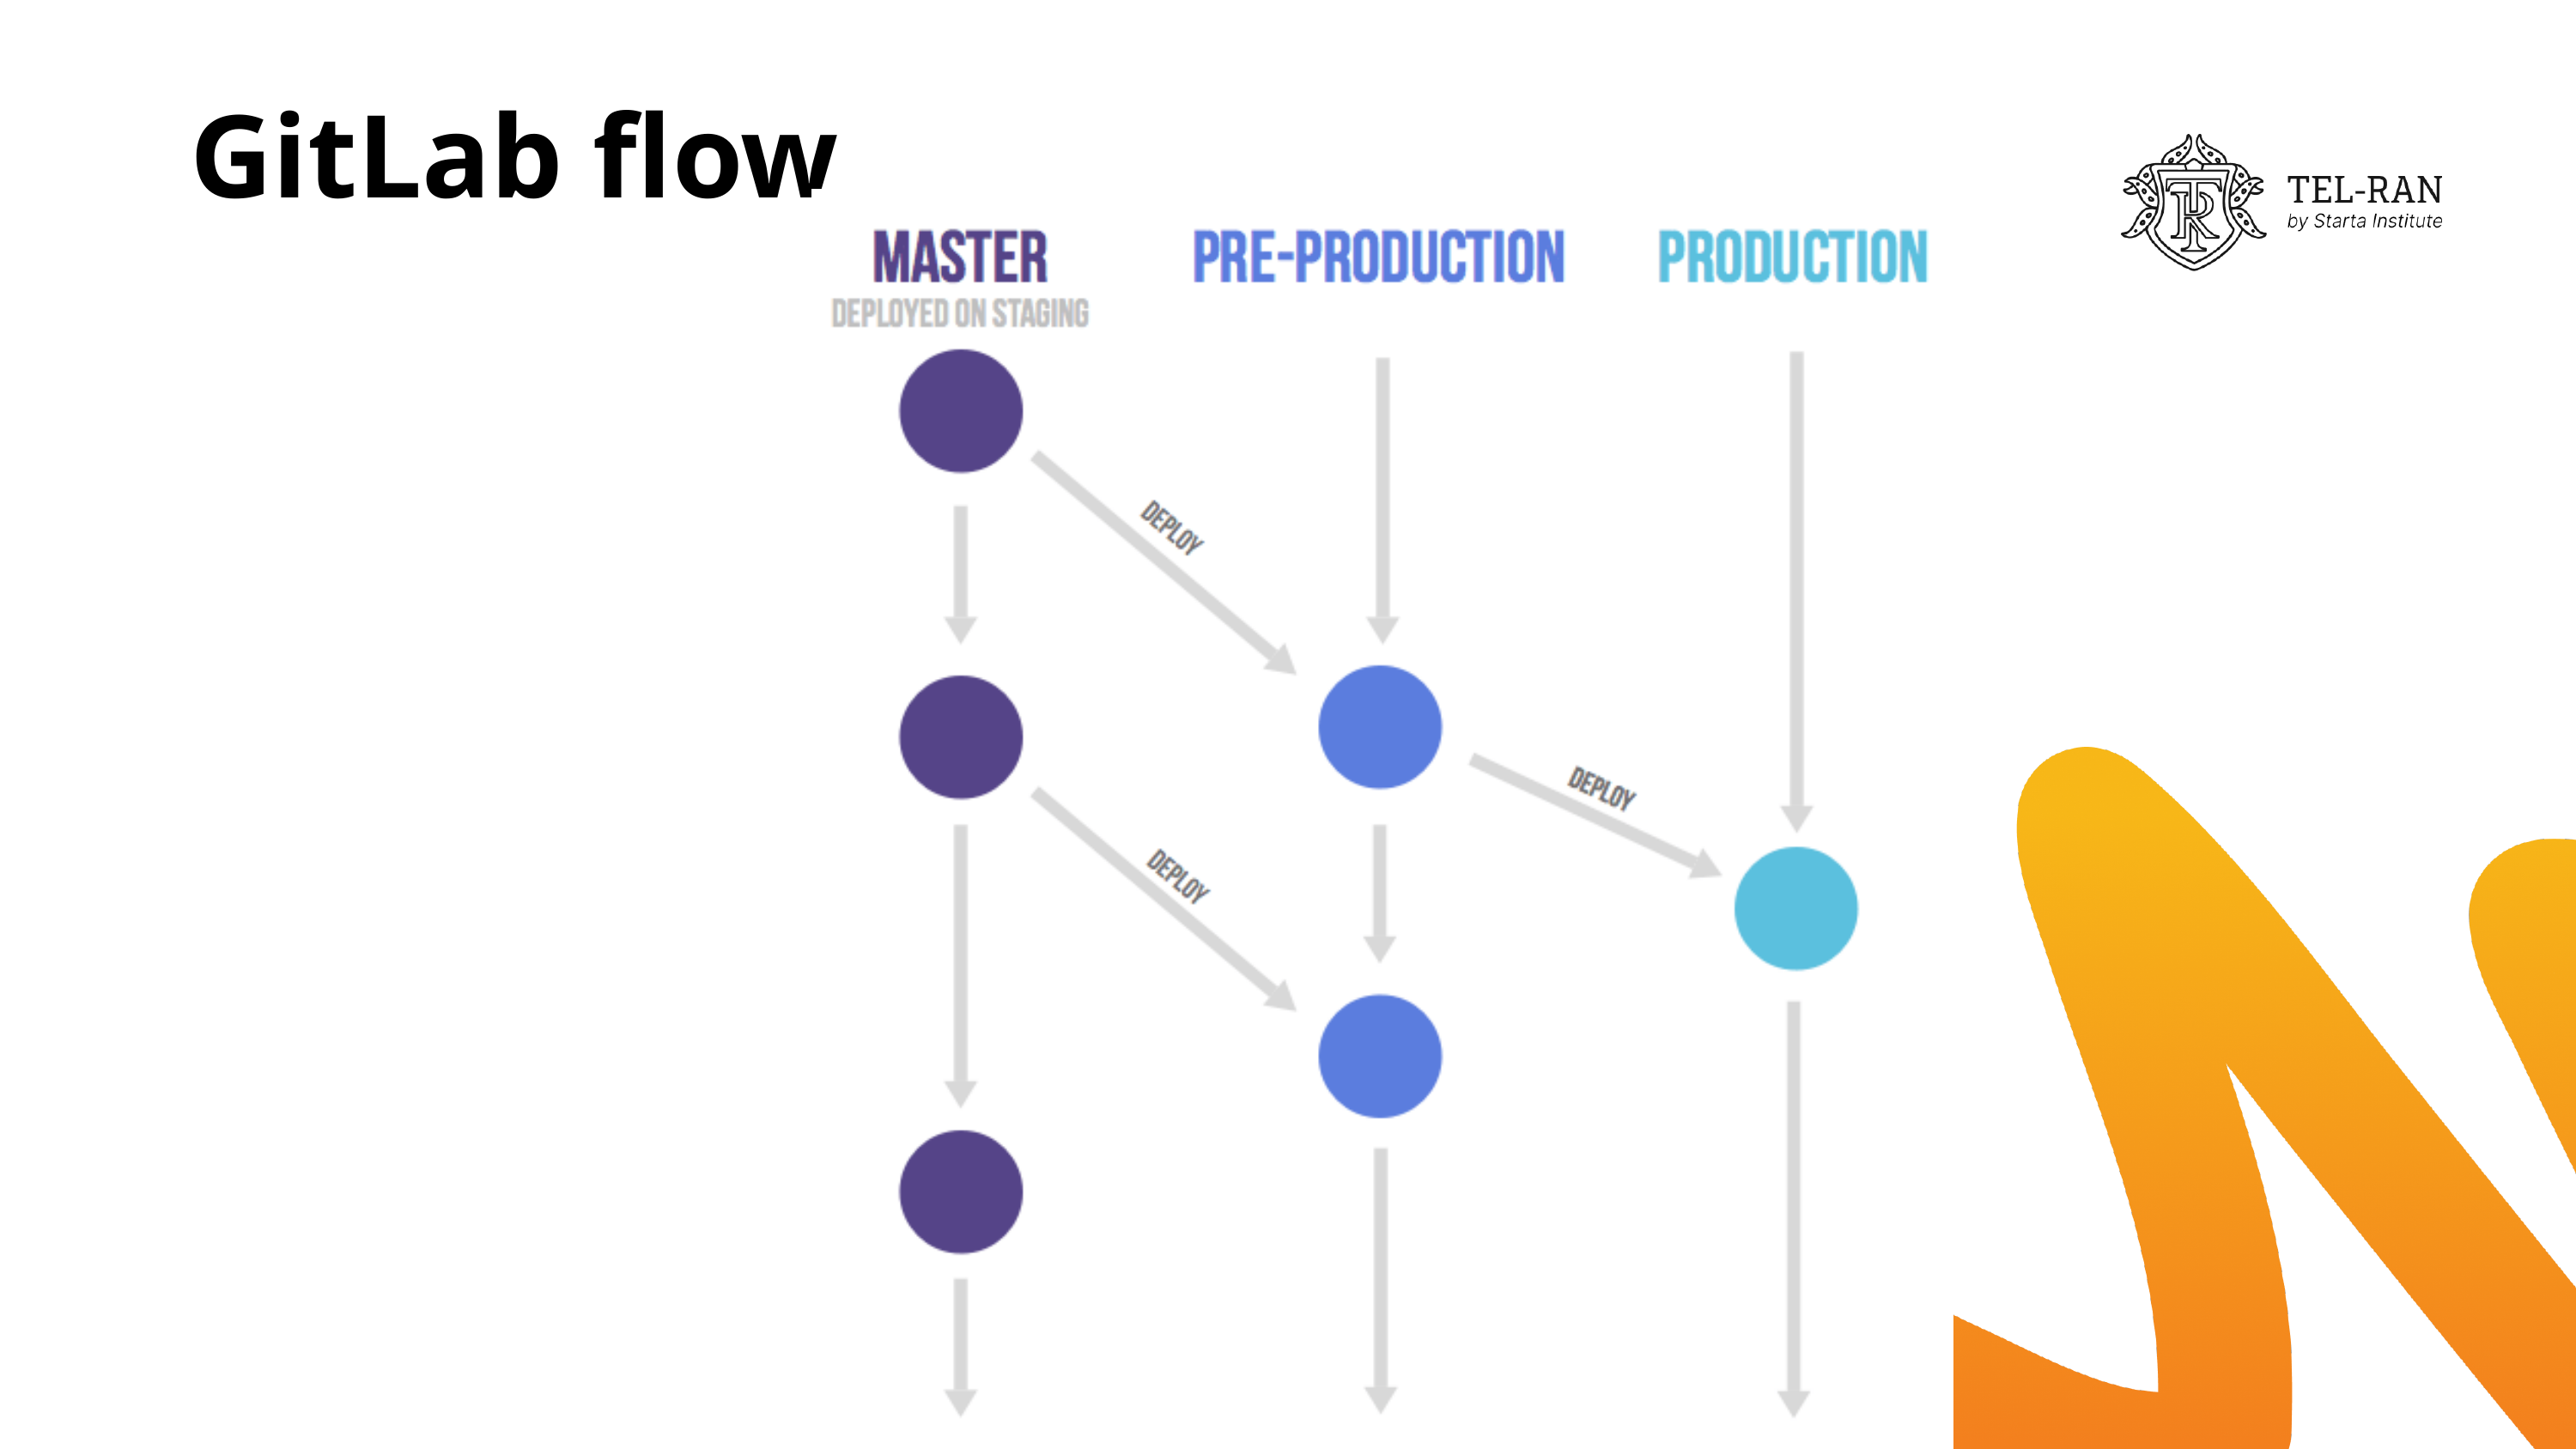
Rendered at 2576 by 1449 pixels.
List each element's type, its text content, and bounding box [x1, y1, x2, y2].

picture [811, 189, 2576, 1449]
title GitLab flow [177, 76, 2107, 358]
picture [2121, 134, 2442, 271]
